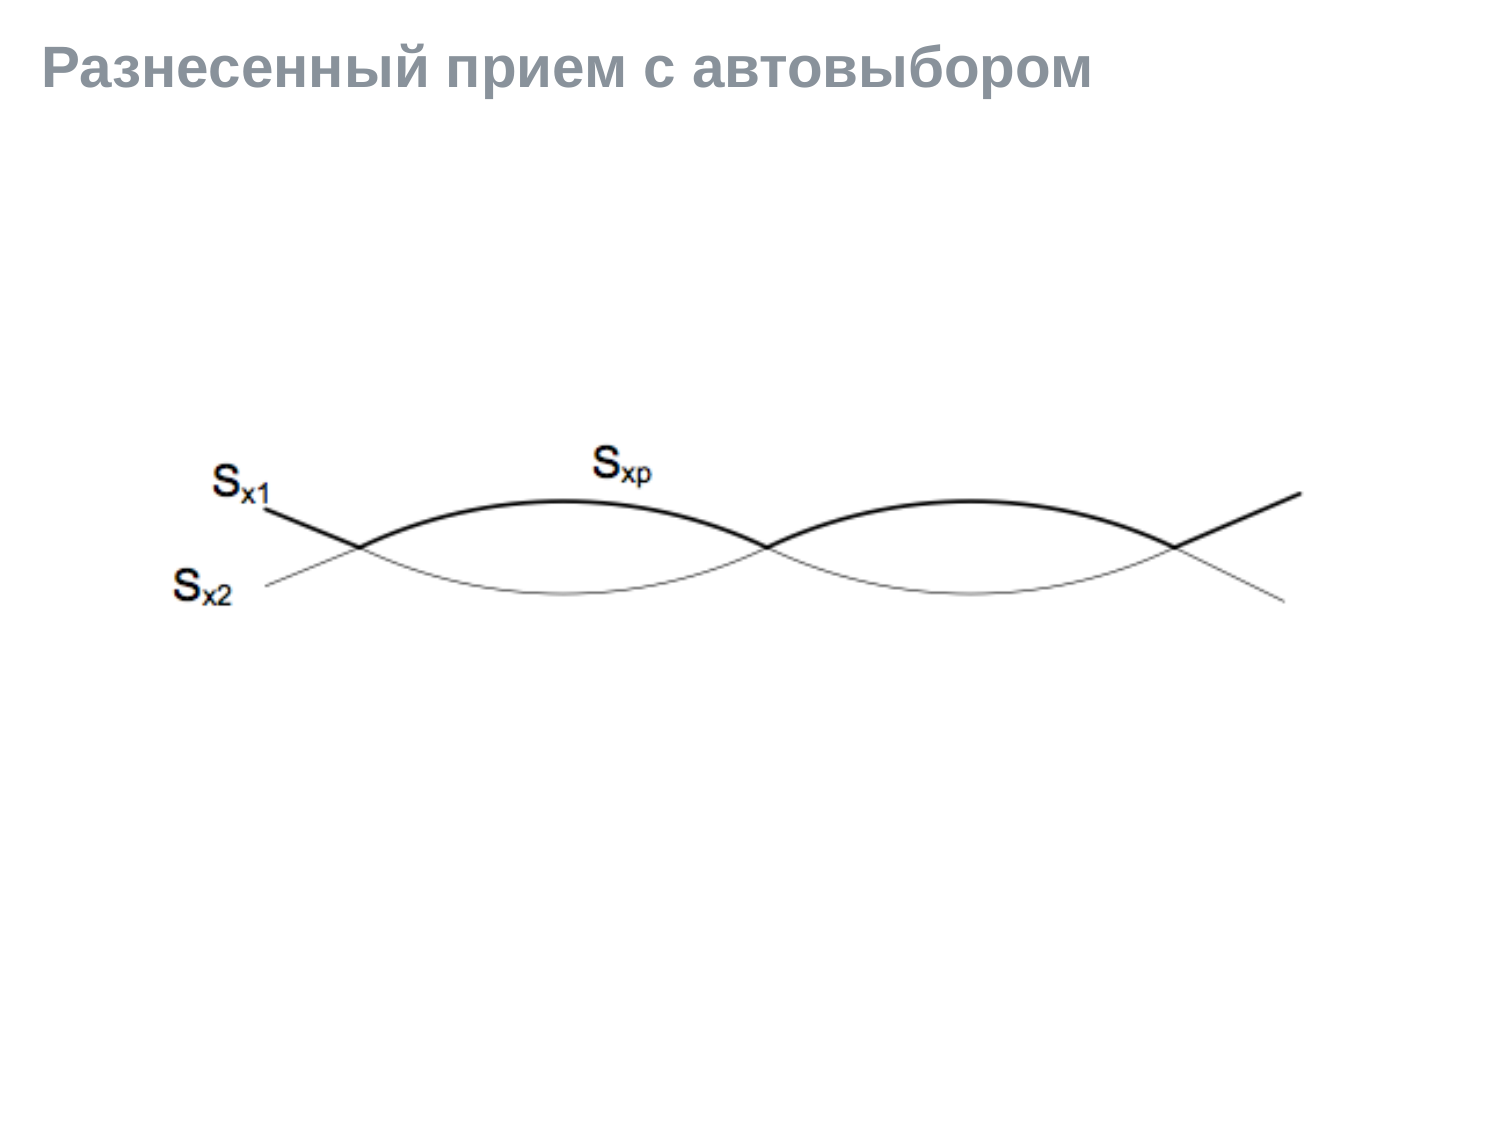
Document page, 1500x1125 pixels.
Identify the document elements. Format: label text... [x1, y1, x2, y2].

picture [107, 408, 1355, 679]
title Разнесенный прием с автовыбором [41, 36, 1459, 197]
